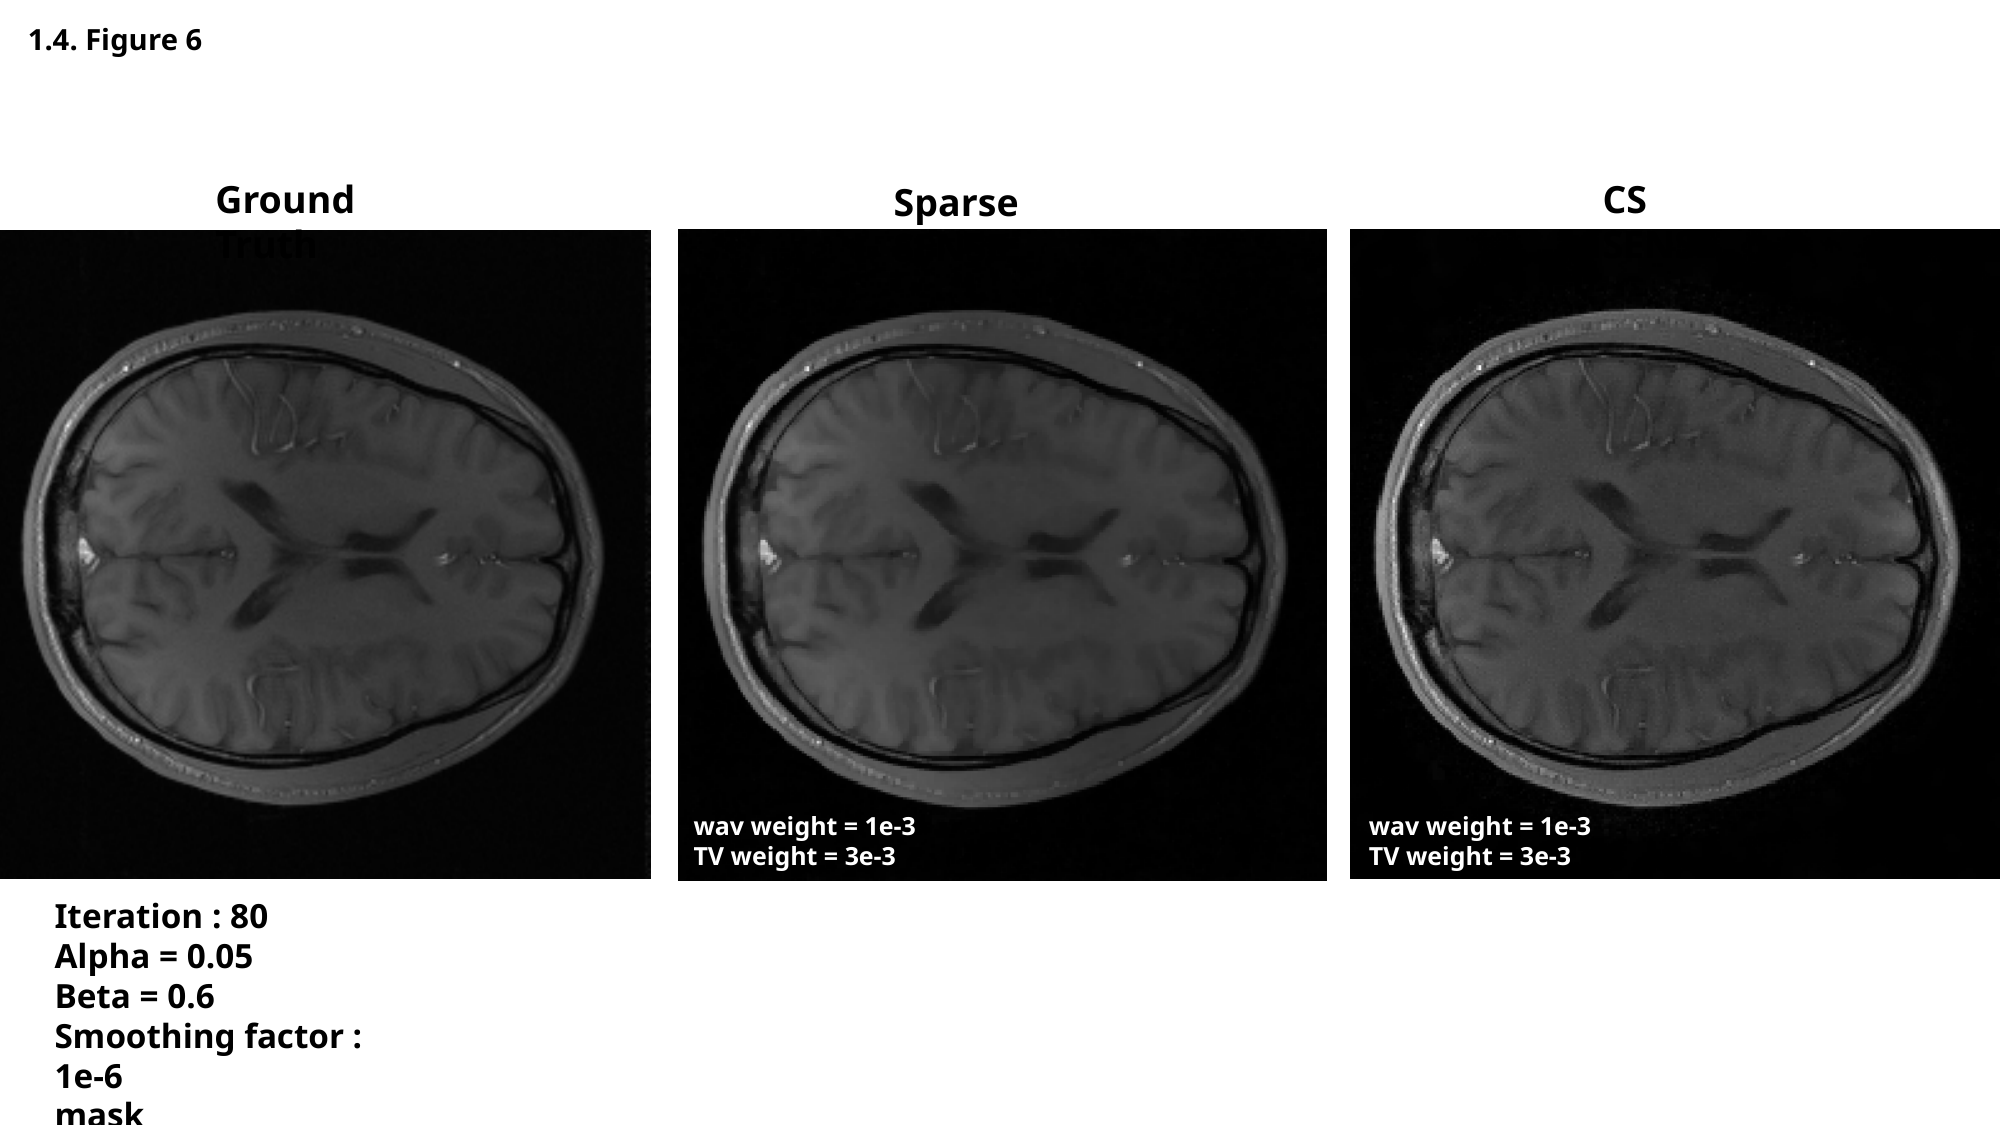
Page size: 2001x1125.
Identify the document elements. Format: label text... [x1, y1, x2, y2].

text_box 1.4. Figure 6 [13, 13, 1494, 64]
text_box Sparse SENSE [878, 171, 1128, 229]
picture [1350, 229, 2000, 879]
picture [678, 229, 1327, 881]
text_box Ground Truth [200, 168, 449, 230]
picture [0, 230, 651, 880]
text_box CS SENSE [1587, 168, 1766, 229]
